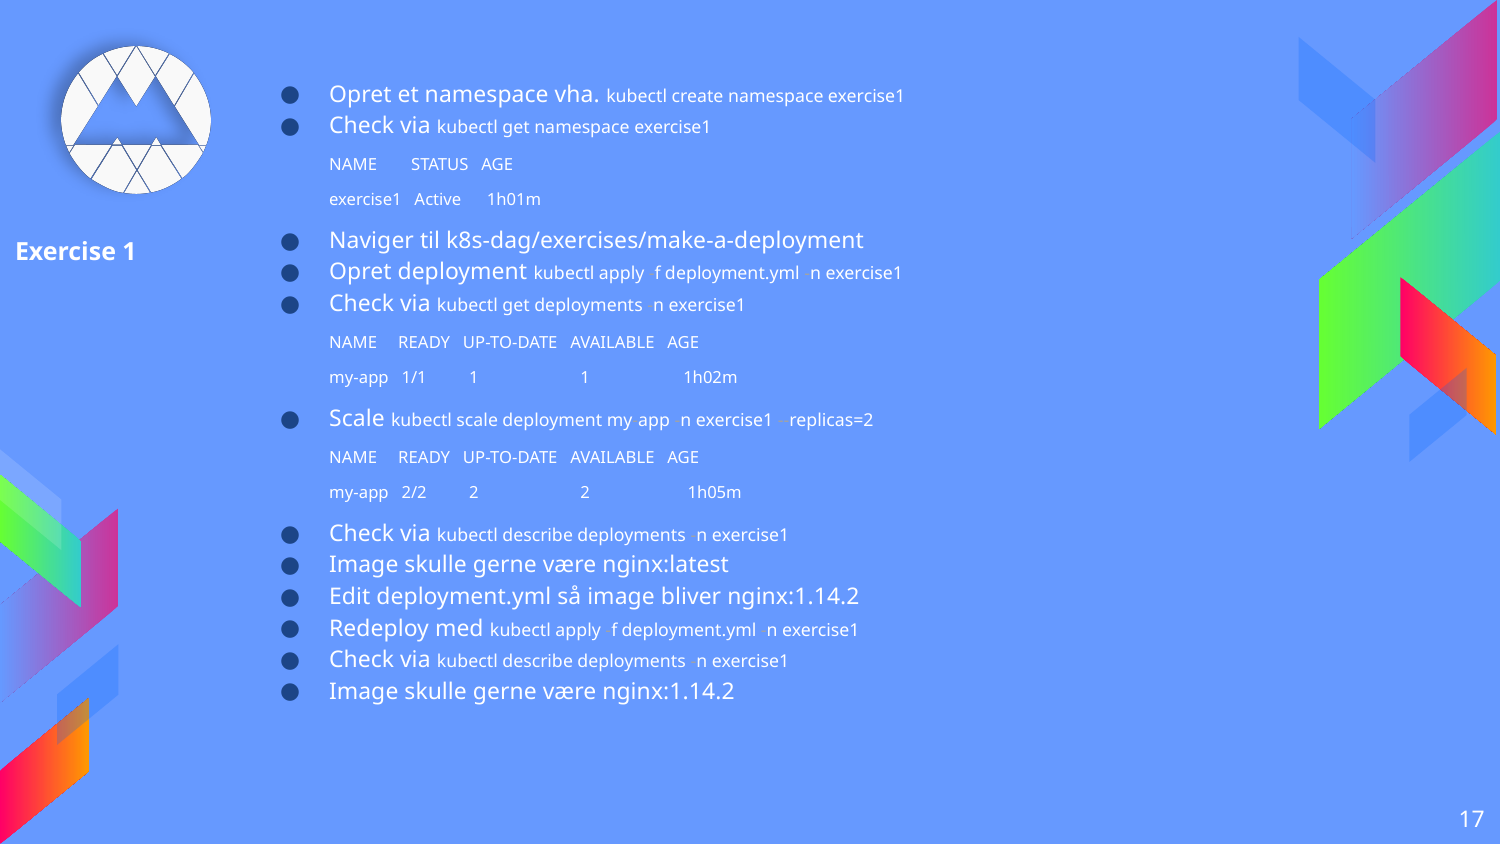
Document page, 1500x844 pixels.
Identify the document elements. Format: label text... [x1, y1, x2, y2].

slide_number ‹#› [1403, 789, 1500, 844]
list Opret et namespace vha. kubectl create namespace exercise1 Check via kubectl get namespace exercise1 NAME STATUS AGE exercise1 Active 1h01m Naviger til k8s-dag/exercises/make-a-deployment Opret deployment kubectl apply -f deployment.yml -n exercise1 Check via kubectl get deployments -n exercise1 NAME READY UP-TO-DATE AVAILABLE AGE my-app 1/1 1 1 1h02m Scale kubectl scale deployment my-app -n exercise1 --replicas=2 NAME READY UP-TO-DATE AVAILABLE AGE my-app 2/2 2 2 1h05m Check via kubectl describe deployments -n exercise1 Image skulle gerne være nginx:latest Edit deployment.yml så image bliver nginx:1.14.2 Redeploy med kubectl apply -f deployment.yml -n exercise1 Check via kubectl describe deployments -n exercise1 Image skulle gerne være nginx:1.14.2 [239, 60, 1219, 657]
picture [61, 46, 211, 194]
title Exercise 1 [0, 209, 239, 281]
